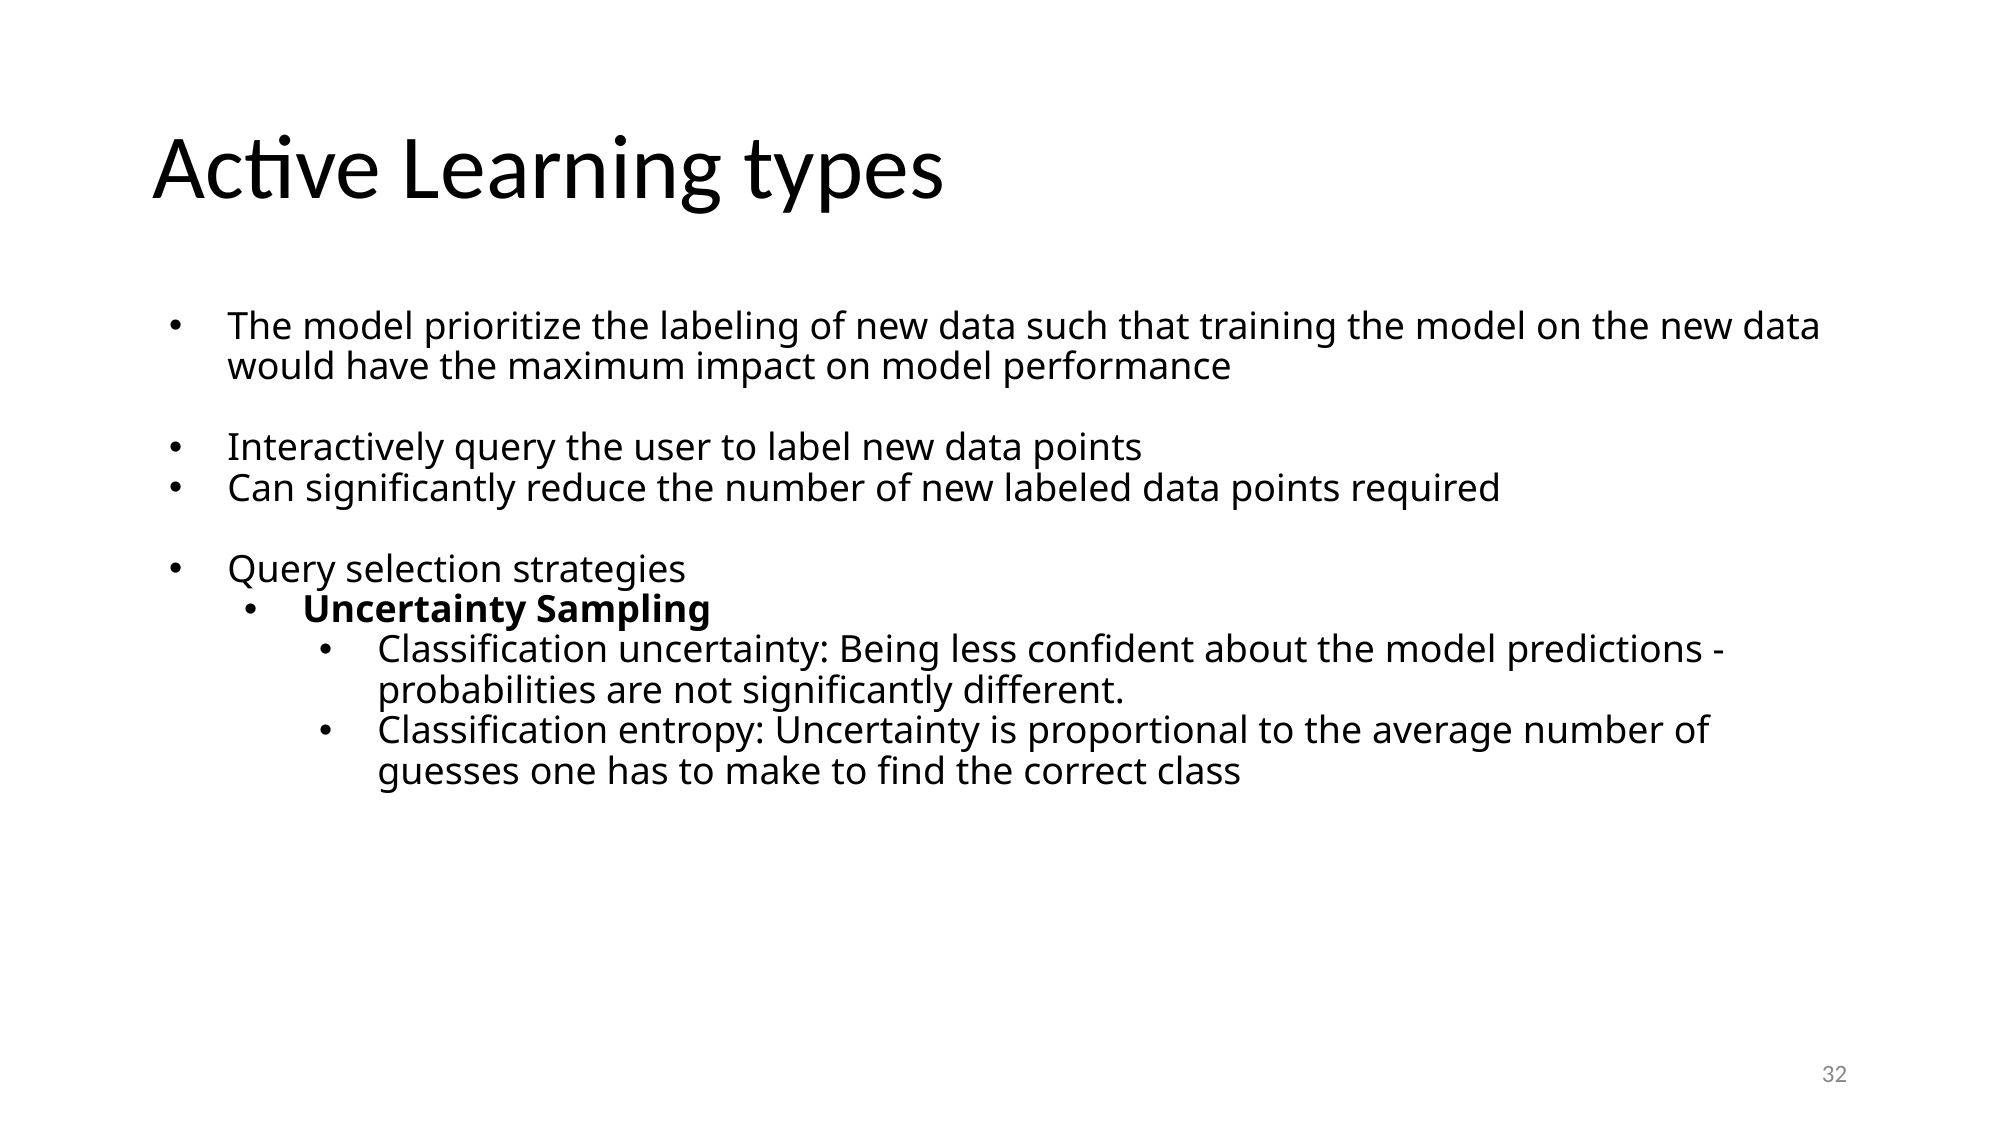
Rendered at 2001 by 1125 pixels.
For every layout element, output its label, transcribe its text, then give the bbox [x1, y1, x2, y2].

list The model prioritize the labeling of new data such that training the model on the new data would have the maximum impact on model performance Interactively query the user to label new data points Can significantly reduce the number of new labeled data points required Query selection strategies Uncertainty Sampling Classification uncertainty: Being less confident about the model predictions - probabilities are not significantly different. Classification entropy: Uncertainty is proportional to the average number of guesses one has to make to find the correct class [137, 299, 1863, 1014]
title Active Learning types [137, 59, 1863, 278]
slide_number 32 [1412, 1042, 1863, 1103]
